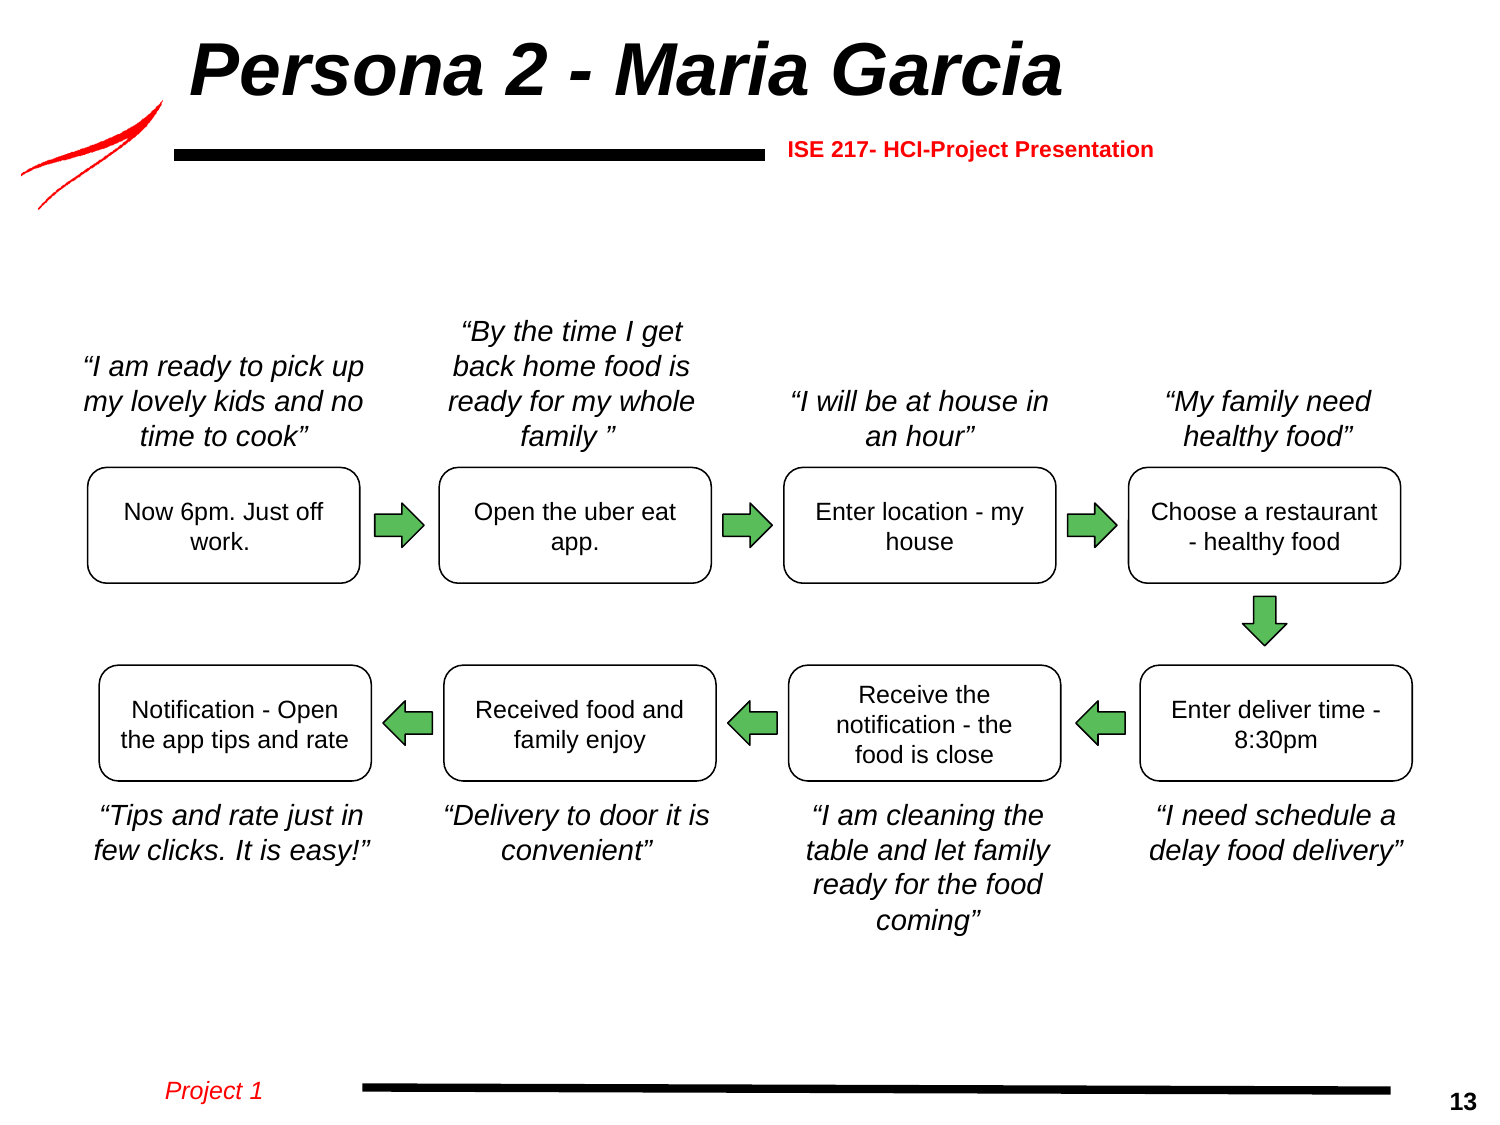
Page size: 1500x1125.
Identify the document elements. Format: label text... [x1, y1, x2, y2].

text_box Now 6pm. Just off work. [87, 468, 360, 584]
text_box “By the time I get back home food is ready for my whole family ” [414, 266, 730, 468]
text_box “I am ready to pick up my lovely kids and no time to cook” [66, 266, 381, 468]
title Persona 2 - Maria Garcia [174, 12, 1400, 131]
text_box [1075, 700, 1126, 746]
picture [21, 100, 163, 210]
text_box “I need schedule a delay food delivery” [1118, 780, 1434, 982]
text_box Receive the notification - the food is close [788, 665, 1061, 780]
text_box [727, 700, 778, 746]
text_box “Tips and rate just in few clicks. It is easy!” [74, 780, 390, 982]
text_box [1067, 503, 1117, 548]
text_box Open the uber eat app. [439, 468, 712, 584]
text_box [374, 503, 425, 548]
text_box “I am cleaning the table and let family ready for the food coming” [770, 780, 1086, 982]
text_box “Delivery to door it is convenient” [419, 780, 735, 982]
text_box Enter deliver time - 8:30pm [1140, 665, 1413, 780]
text_box [722, 503, 773, 548]
text_box Notification - Open the app tips and rate [99, 665, 372, 780]
text_box [382, 700, 433, 746]
text_box “I will be at house in an hour” [762, 266, 1078, 468]
text_box [1242, 596, 1287, 646]
text_box Choose a restaurant - healthy food [1128, 468, 1401, 584]
text_box “My family need healthy food” [1110, 266, 1426, 468]
text_box Enter location - my house [783, 468, 1056, 584]
text_box Received food and family enjoy [443, 665, 717, 780]
